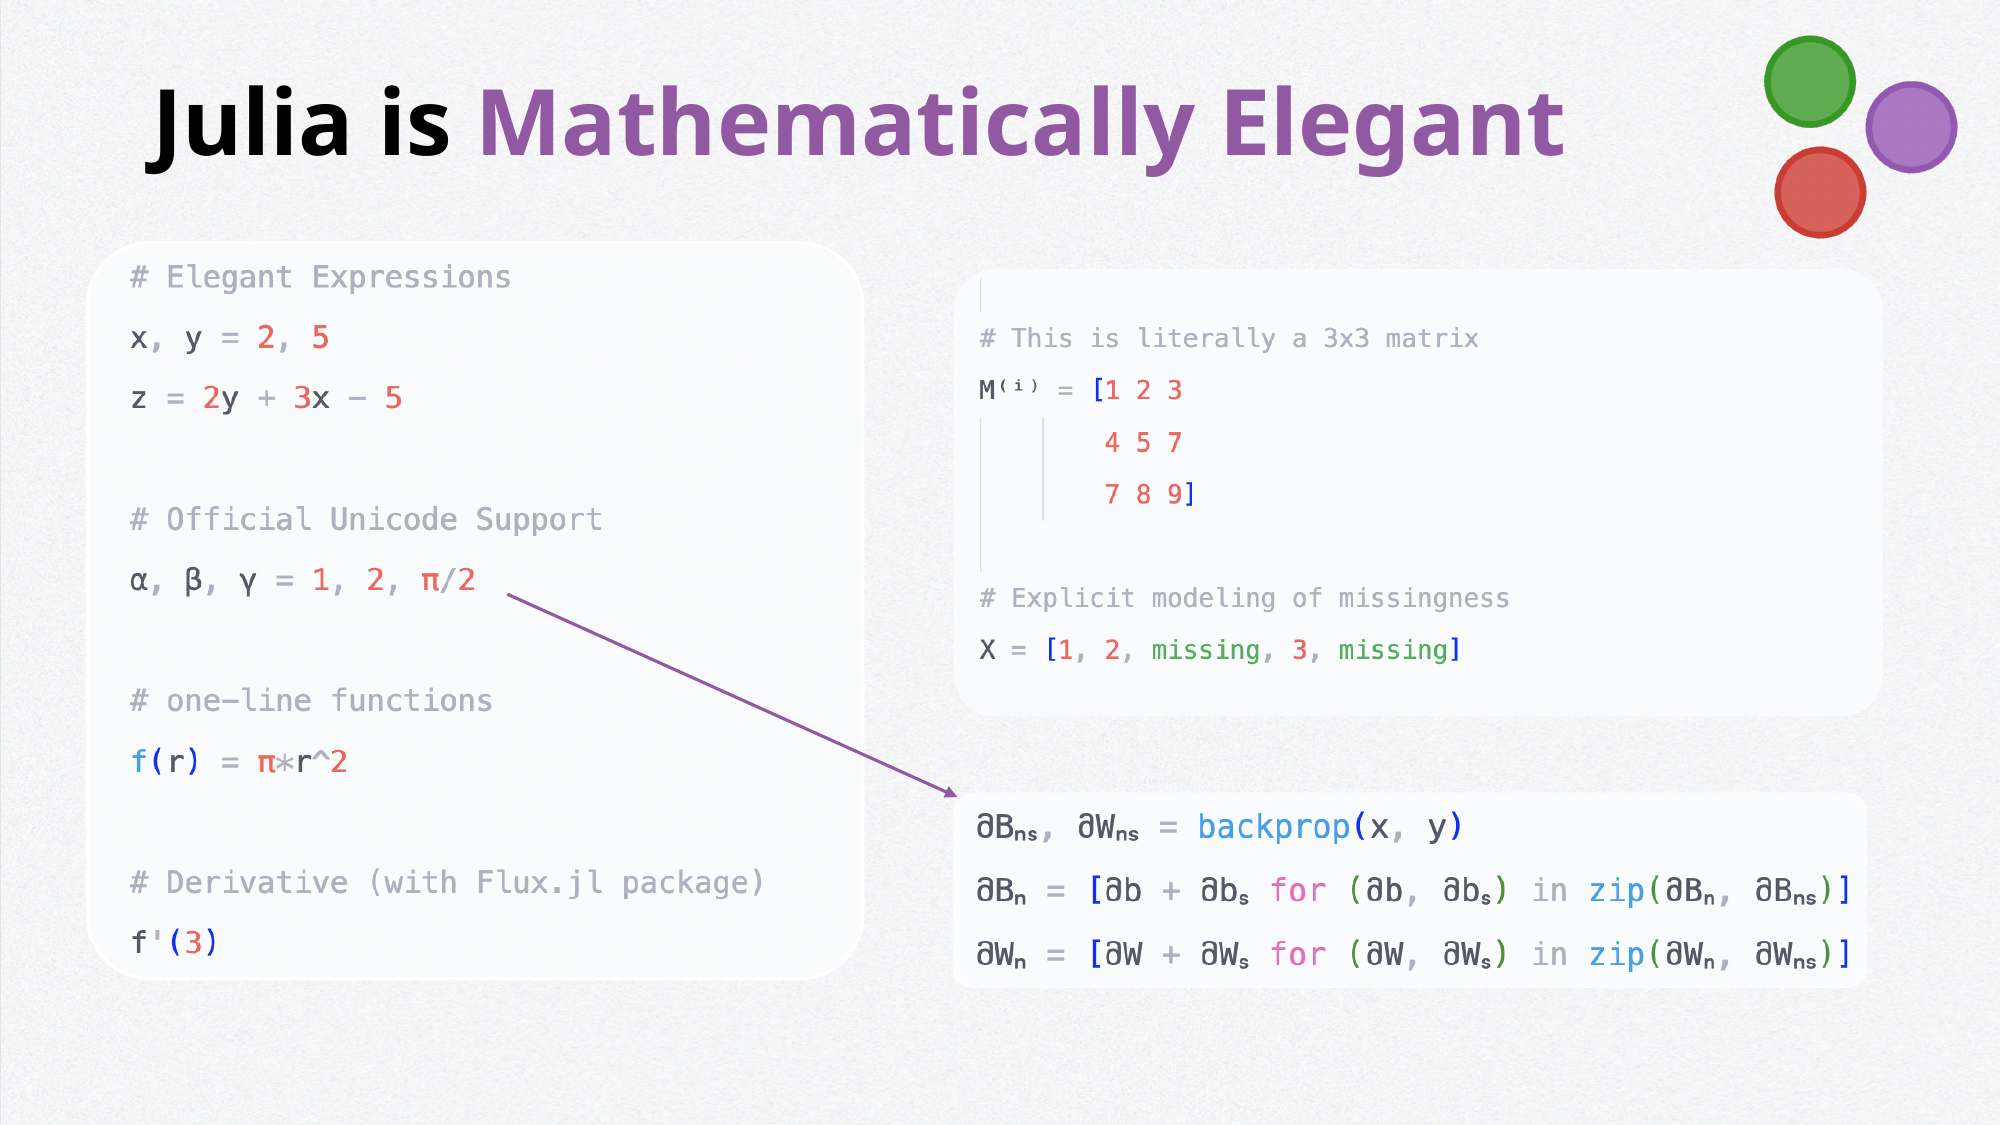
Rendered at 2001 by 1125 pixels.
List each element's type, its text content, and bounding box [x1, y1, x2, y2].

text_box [507, 594, 958, 797]
title Julia is Mathematically Elegant [137, 17, 1721, 235]
picture [0, 0, 2001, 1125]
